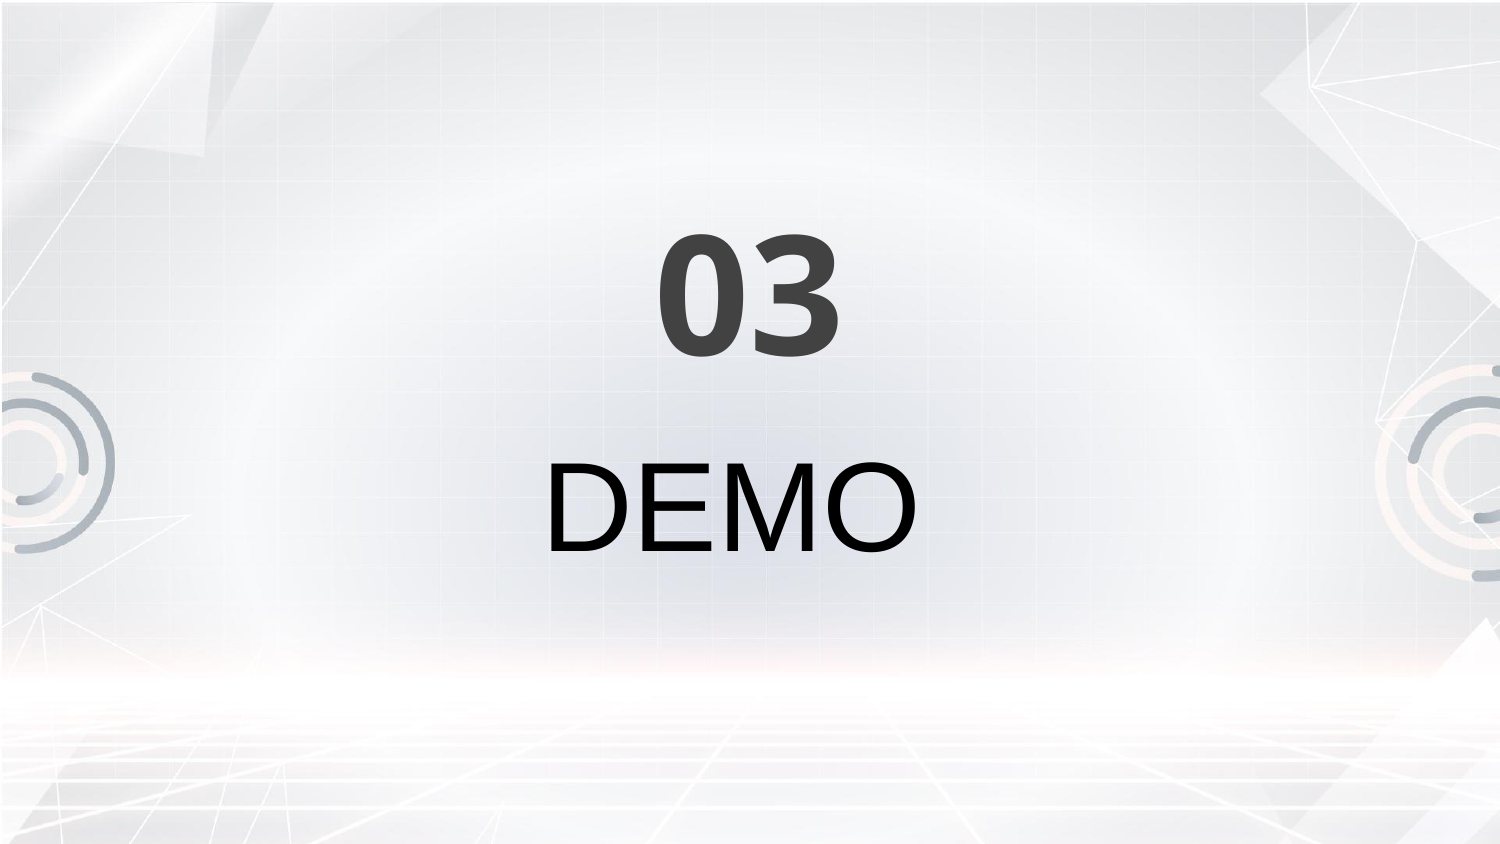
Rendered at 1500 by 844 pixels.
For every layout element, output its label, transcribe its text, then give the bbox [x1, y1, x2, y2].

picture [0, 0, 1500, 844]
title 03 [392, 174, 1108, 377]
text_box DEMO [514, 408, 949, 592]
